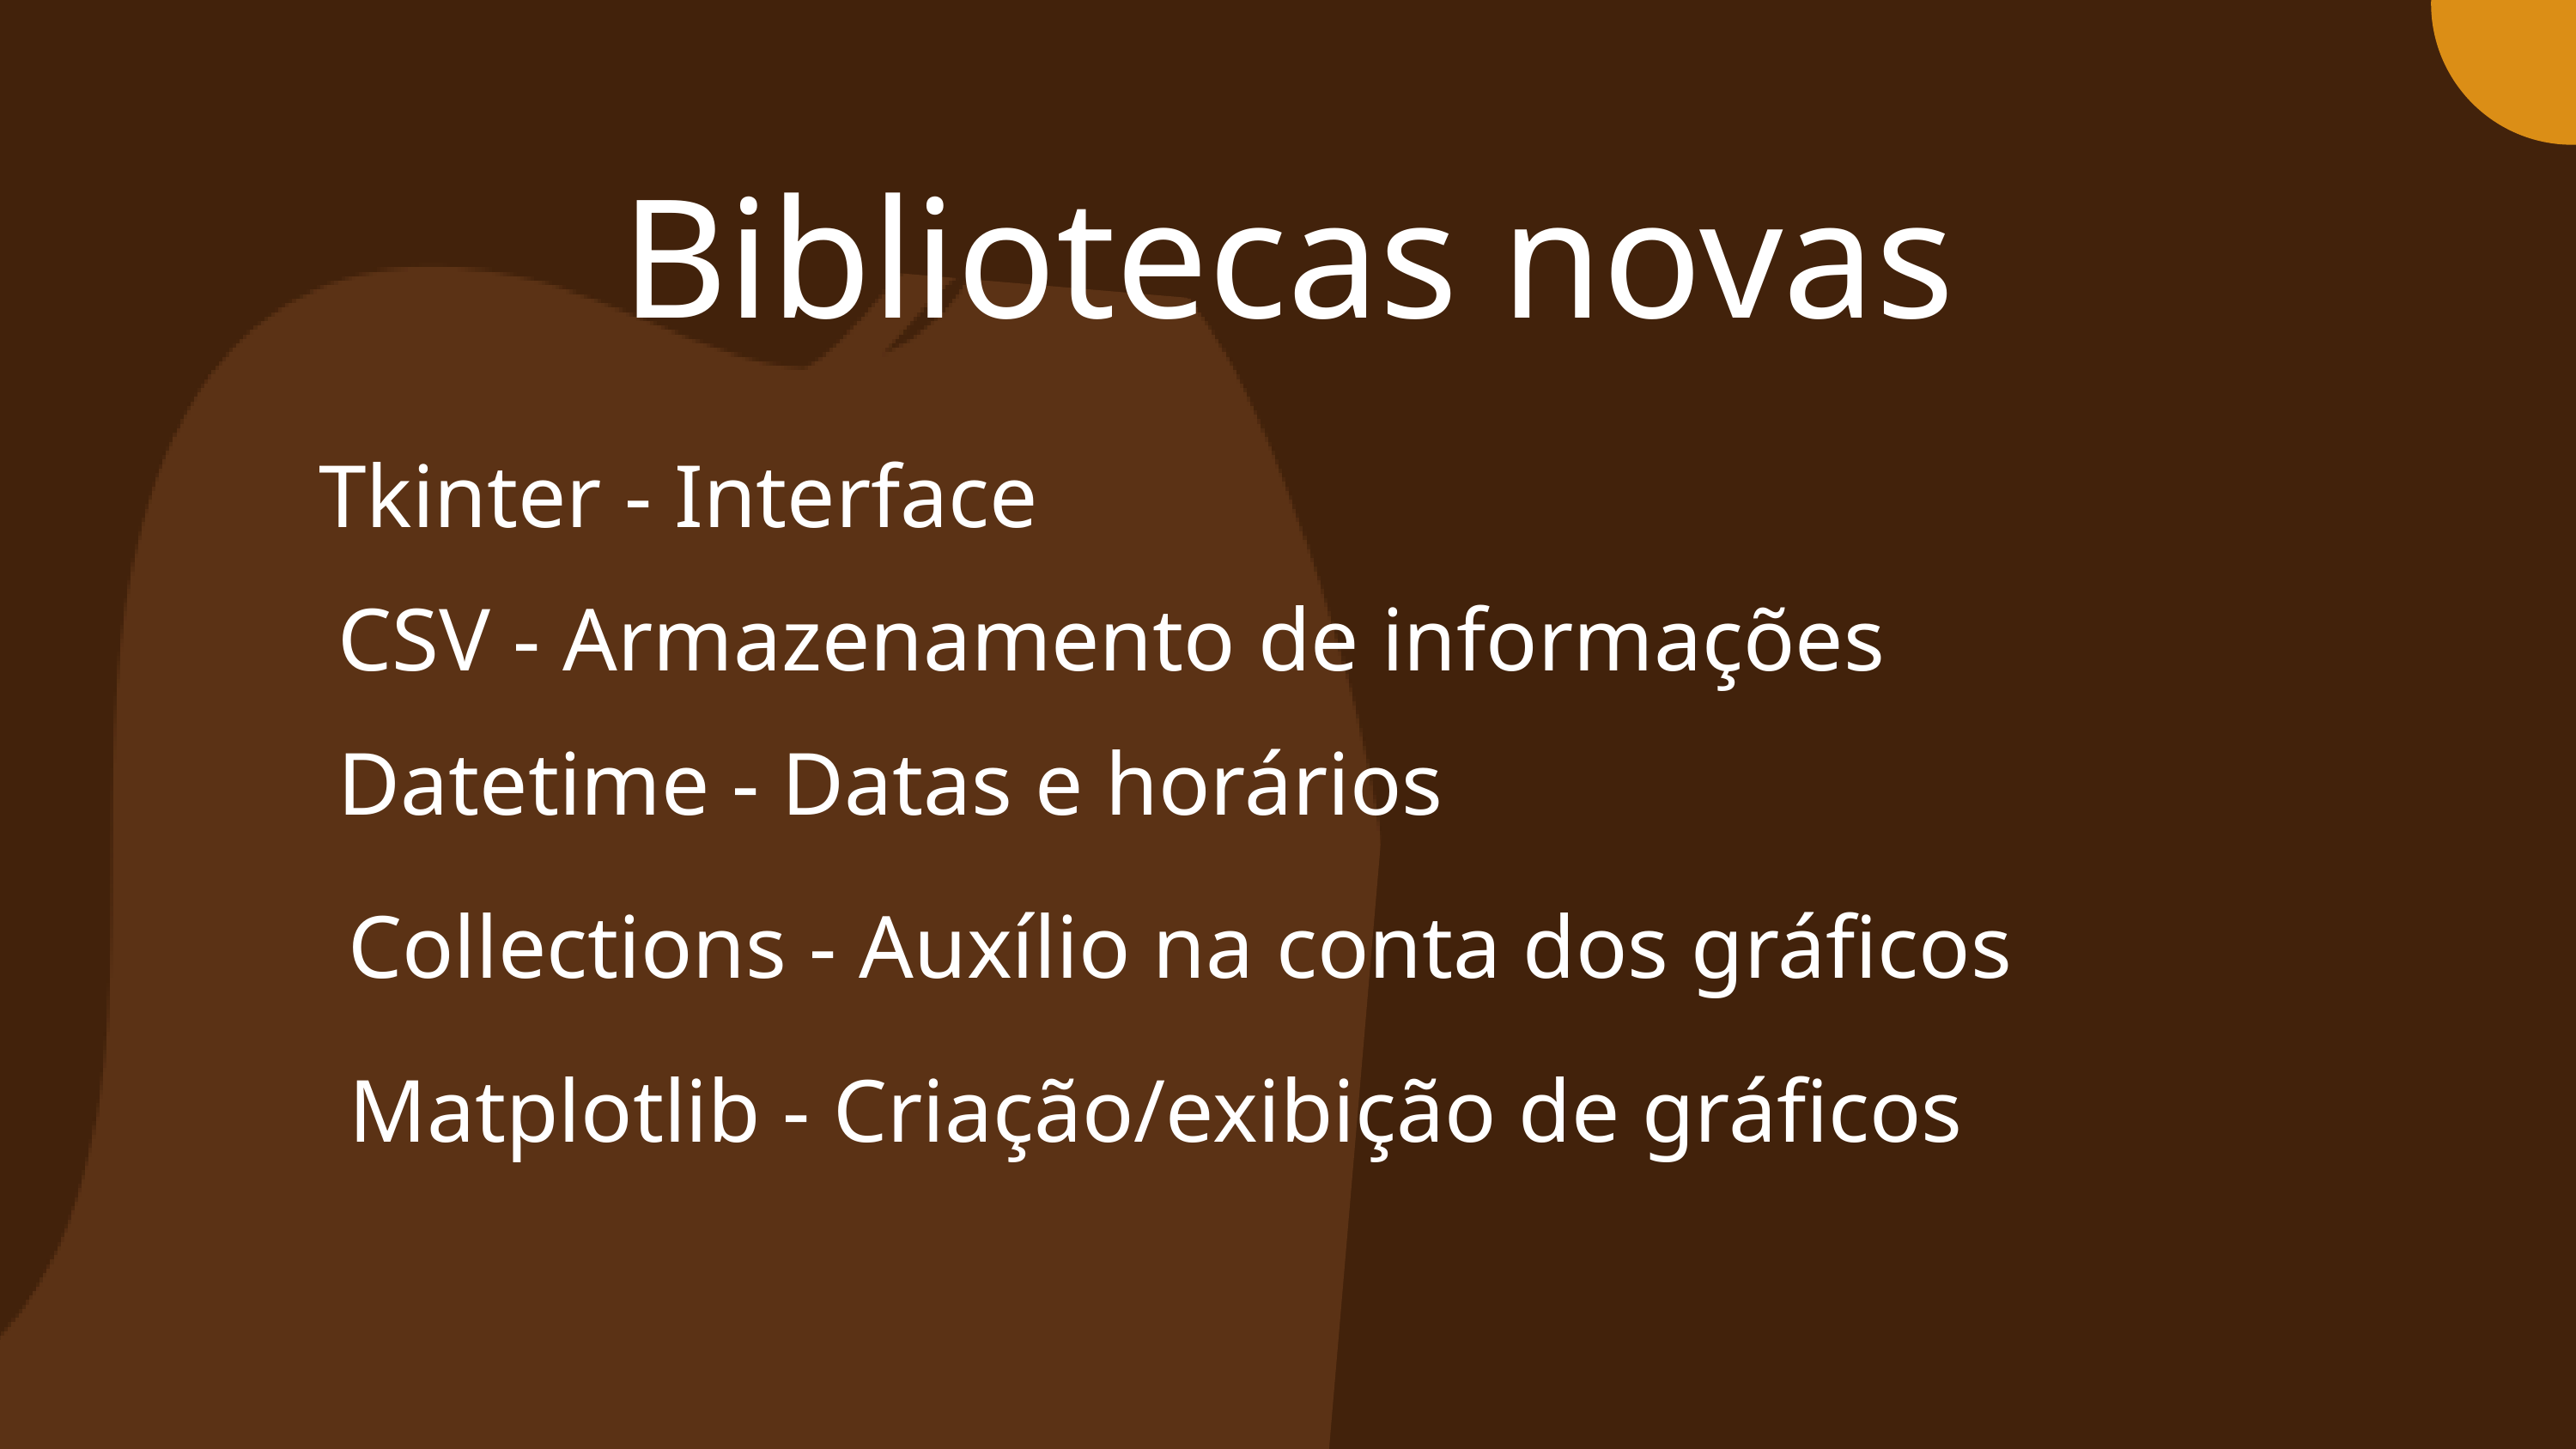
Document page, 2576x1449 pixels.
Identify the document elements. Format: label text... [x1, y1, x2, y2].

text_box Collections - Auxílio na conta dos gráficos [295, 875, 2066, 996]
text_box Datetime - Datas e horários [295, 712, 1487, 833]
text_box Matplotlib - Criação/exibição de gráficos [295, 1039, 2018, 1160]
text_box [0, 197, 1423, 1449]
text_box Bibliotecas novas [573, 120, 2003, 351]
text_box Tkinter - Interface [219, 424, 1139, 545]
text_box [2430, 0, 2576, 145]
text_box CSV - Armazenamento de informações [295, 567, 1929, 688]
